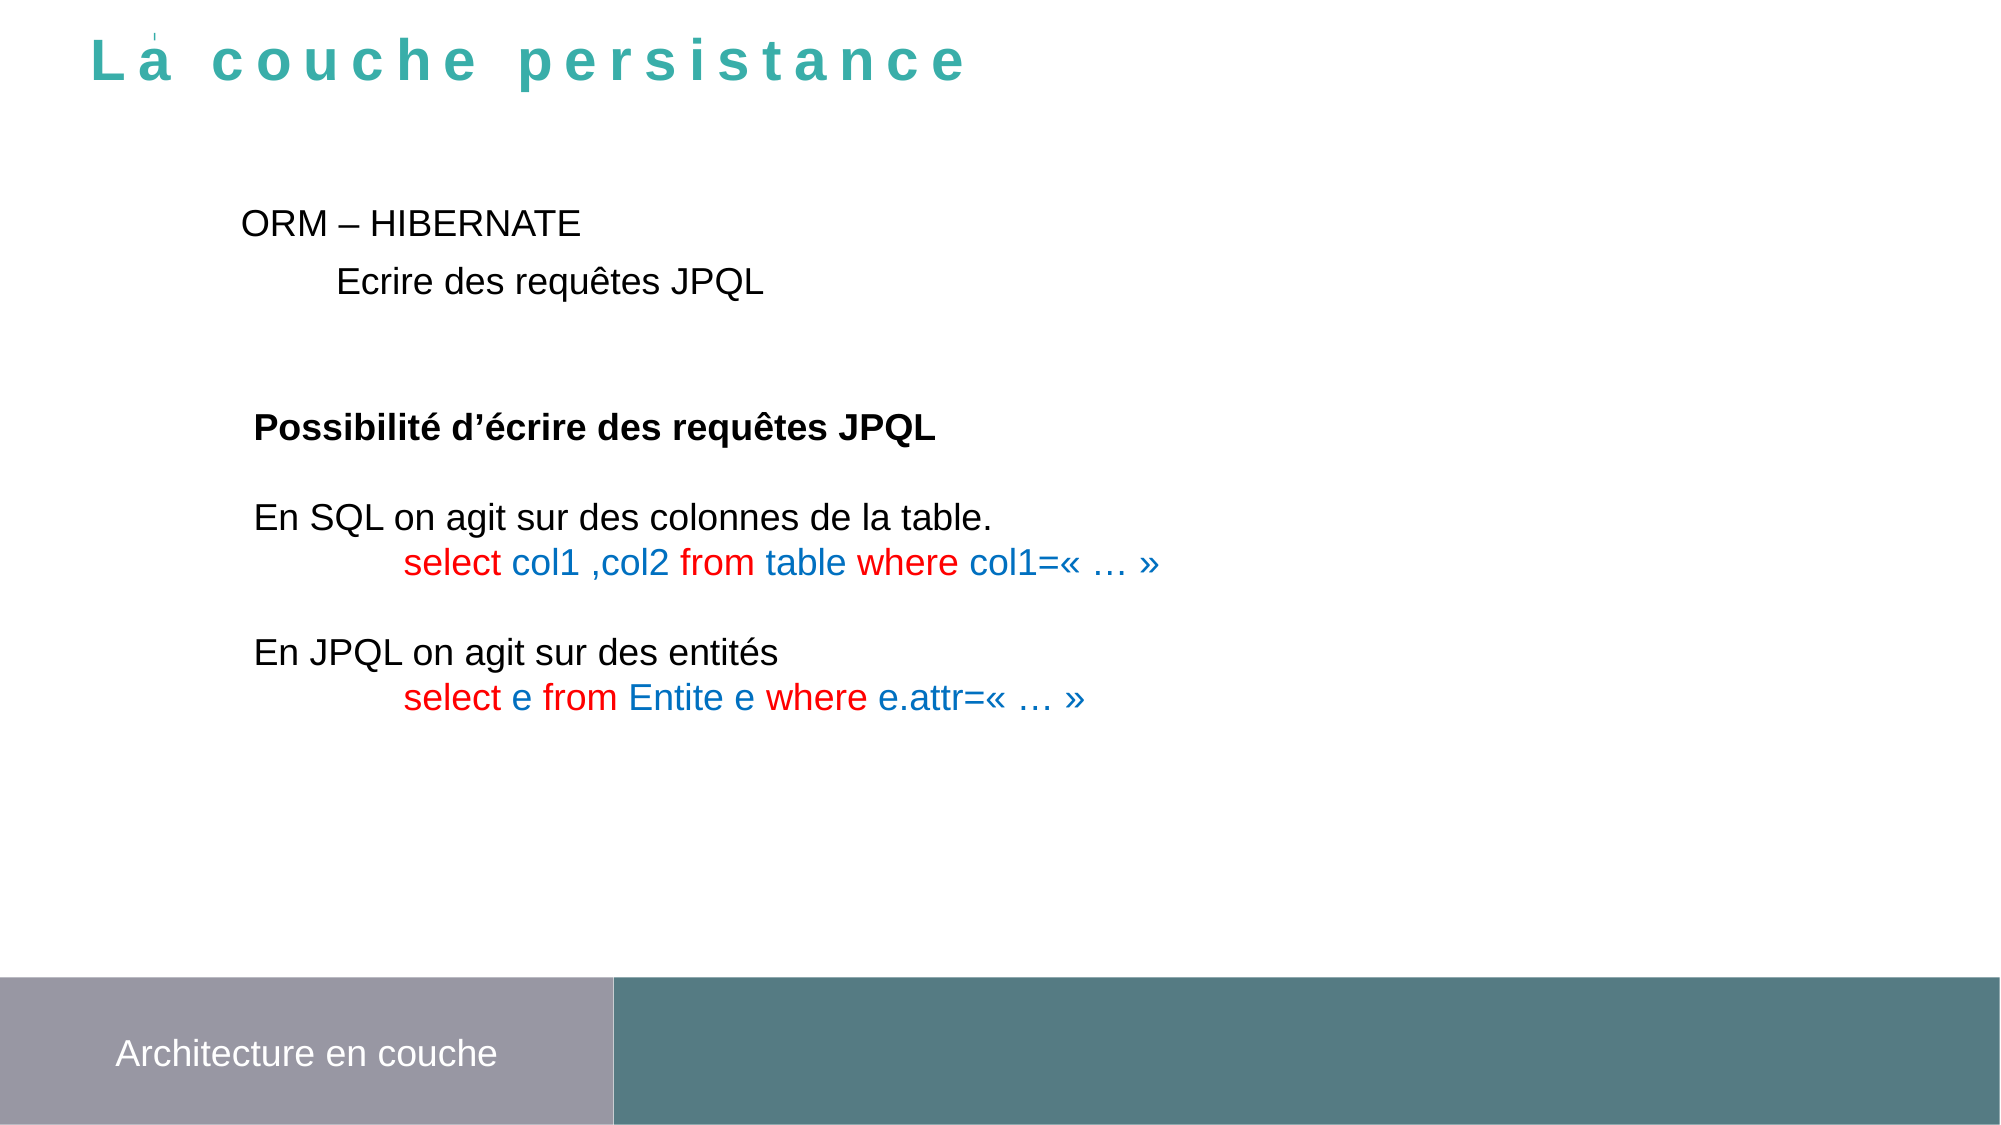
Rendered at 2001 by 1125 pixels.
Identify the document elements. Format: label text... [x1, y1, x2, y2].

text_box ORM – HIBERNATE [226, 191, 597, 251]
text_box Possibilité d’écrire des requêtes JPQL En SQL on agit sur des colonnes de la table. select col1 ,col2 from table where col1=« … » En JPQL on agit sur des entités select e from Entite e where e.attr=« … » [238, 395, 1254, 771]
text_box [612, 975, 2000, 1125]
text_box Ecrire des requêtes JPQL [321, 249, 1453, 310]
text_box La couche persistance [90, 40, 1060, 93]
text_box Architecture en couche [0, 975, 612, 1125]
